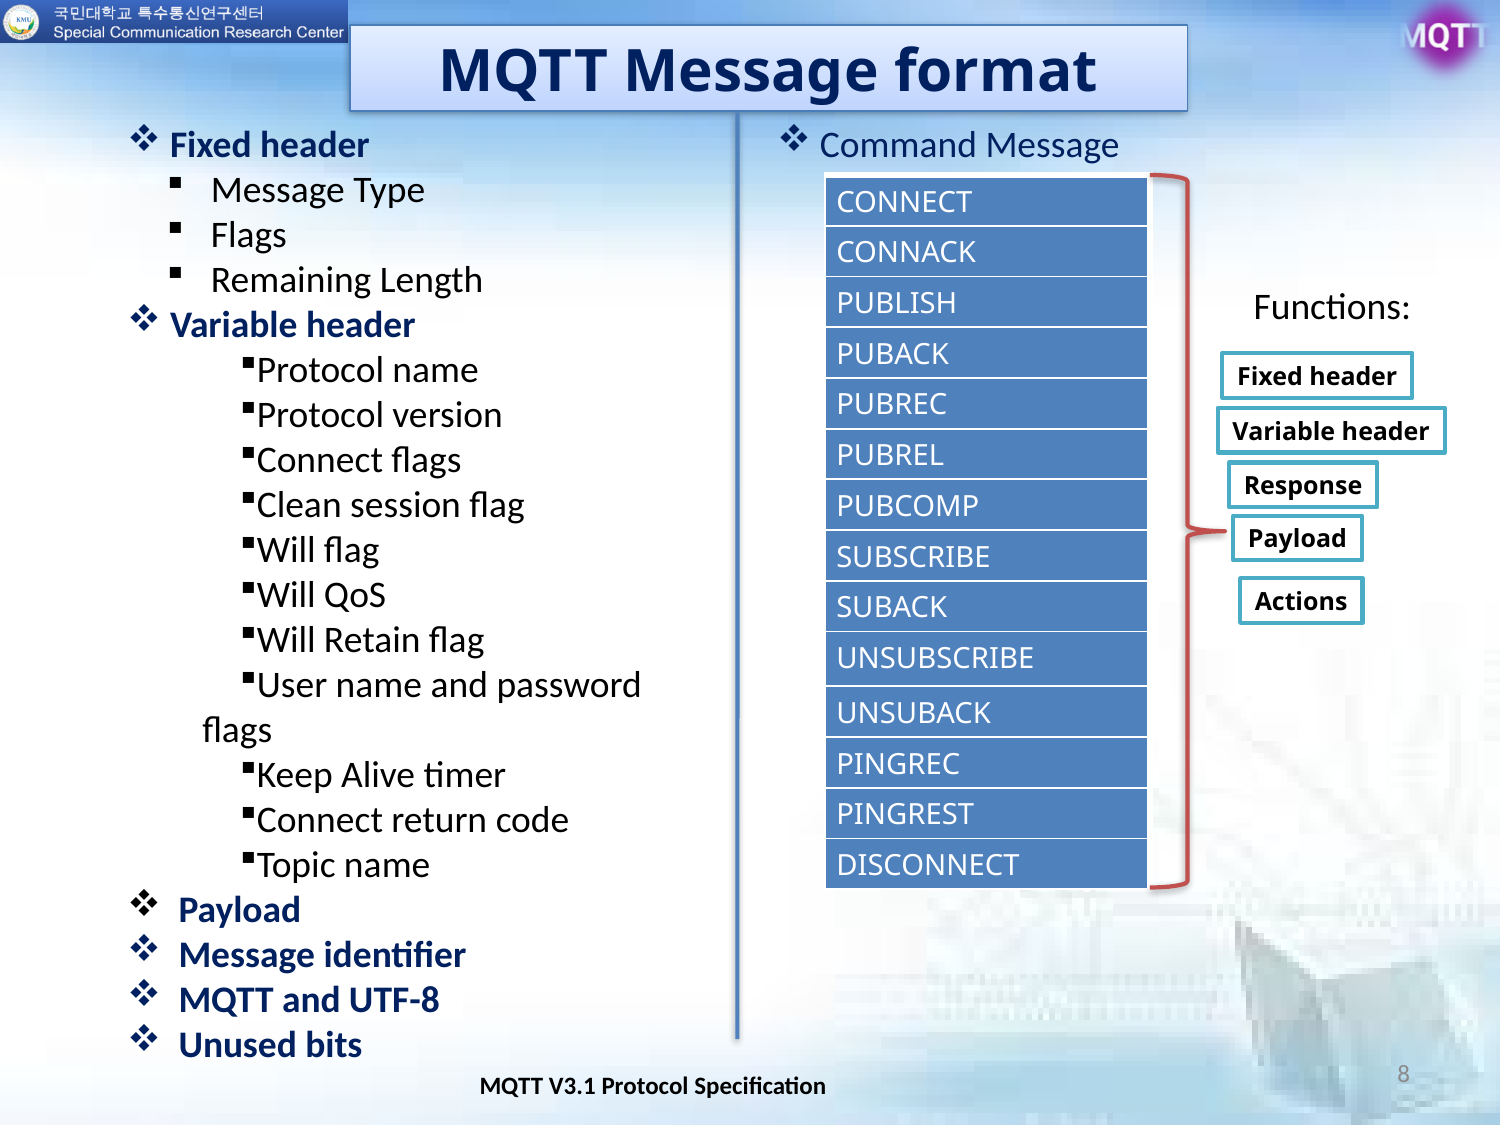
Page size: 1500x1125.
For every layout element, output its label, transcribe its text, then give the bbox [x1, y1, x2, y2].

table_cell UNSUBSCRIBE [826, 632, 1144, 685]
table_cell SUBSCRIBE [826, 531, 1144, 574]
table_cell PINGREC [826, 738, 1144, 787]
table_cell CONNACK [826, 227, 1144, 276]
table_cell PUBACK [826, 328, 1144, 377]
text_box Fixed header Message Type Flags Remaining Length Variable header Protocol name Protocol version Connect flags Clean session flag Will flag Will QoS Will Retain flag User name and password flags Keep Alive timer Connect return code Topic name Payload Message identifier MQTT and UTF-8 Unused bits [112, 112, 734, 1073]
table_cell PUBREL [826, 430, 1144, 478]
table_cell UNSUBACK [826, 687, 1144, 736]
title MQTT Message format [349, 24, 1188, 112]
text_box [1149, 583, 1190, 890]
text_box Fixed header [1220, 351, 1414, 400]
table_cell PUBREC [826, 379, 1144, 428]
table_cell PUBCOMP [826, 480, 1144, 529]
table_cell PINGREST [826, 789, 1144, 838]
table_header CONNECT [826, 178, 1145, 225]
slide_number 8 [1074, 1042, 1425, 1103]
text_box Actions [1238, 576, 1365, 625]
text_box Functions: [1238, 274, 1427, 335]
text_box [1149, 172, 1228, 574]
picture [0, 0, 1500, 1125]
text_box Variable header [1216, 406, 1447, 455]
table_cell PUBLISH [826, 277, 1144, 326]
text_box MQTT V3.1 Protocol Specification [464, 1062, 843, 1108]
table_cell SUBACK [826, 583, 1144, 631]
text_box Command Message [762, 112, 1213, 173]
table_cell DISCONNECT [826, 839, 1145, 888]
text_box Response [1227, 460, 1379, 509]
text_box Payload [1231, 514, 1364, 562]
